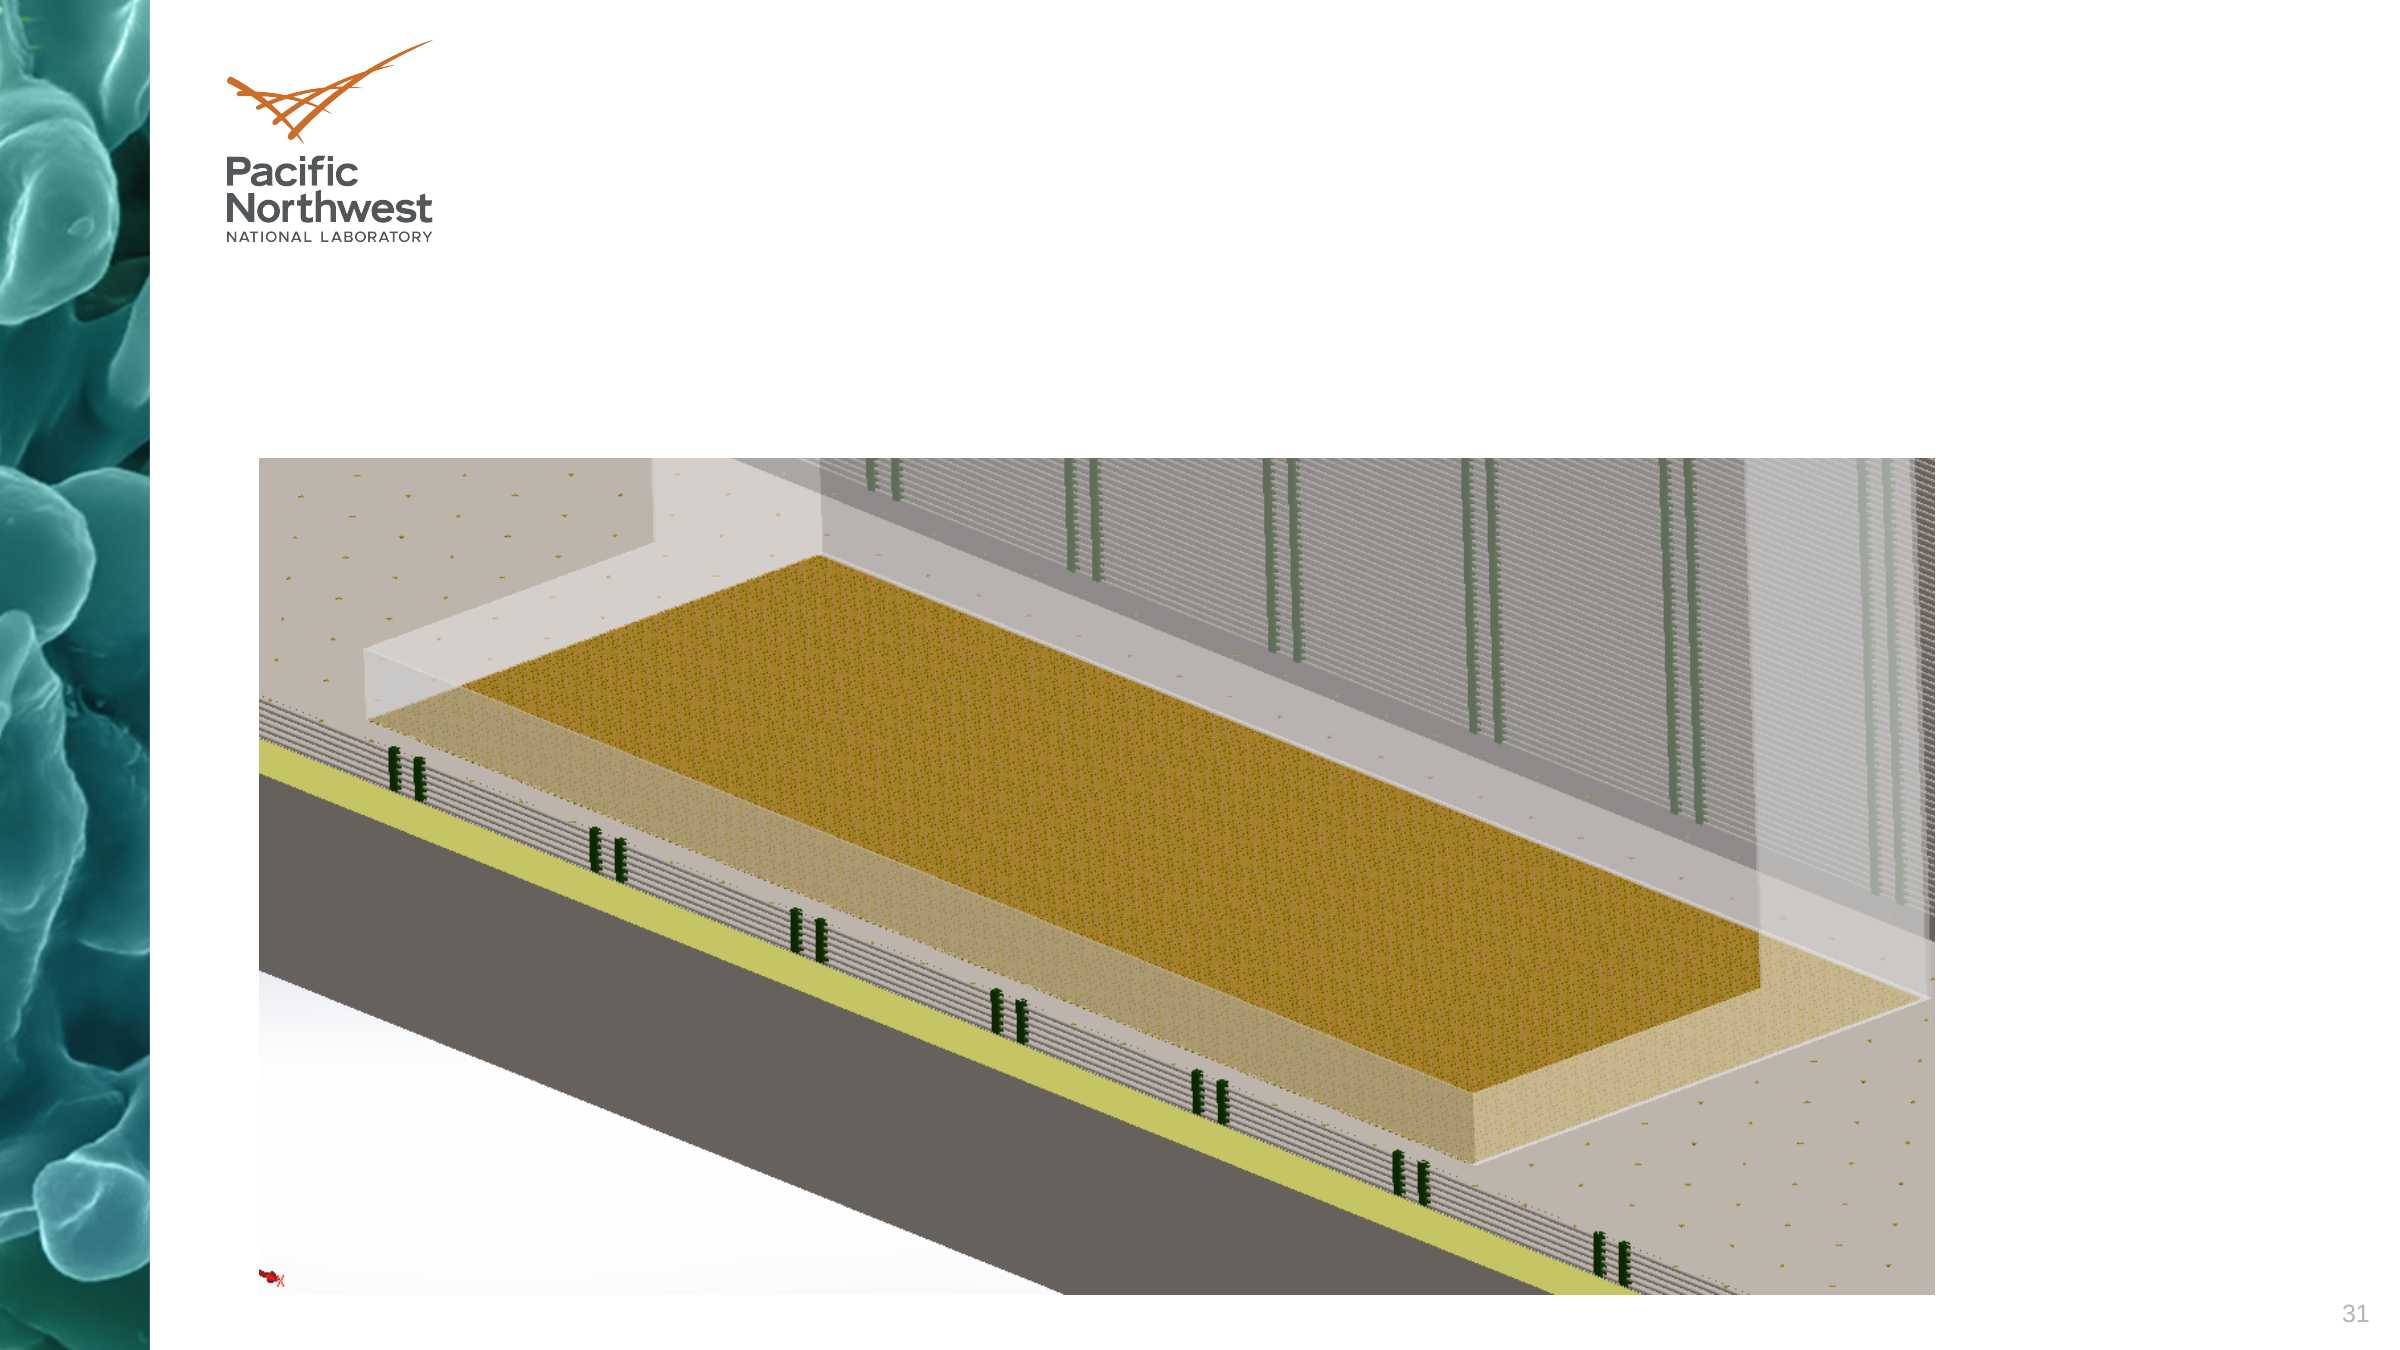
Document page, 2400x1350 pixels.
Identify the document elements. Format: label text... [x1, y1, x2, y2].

slide_number 31 [2295, 1275, 2370, 1350]
picture [225, 38, 435, 244]
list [259, 458, 1935, 1295]
picture [0, 0, 149, 1350]
